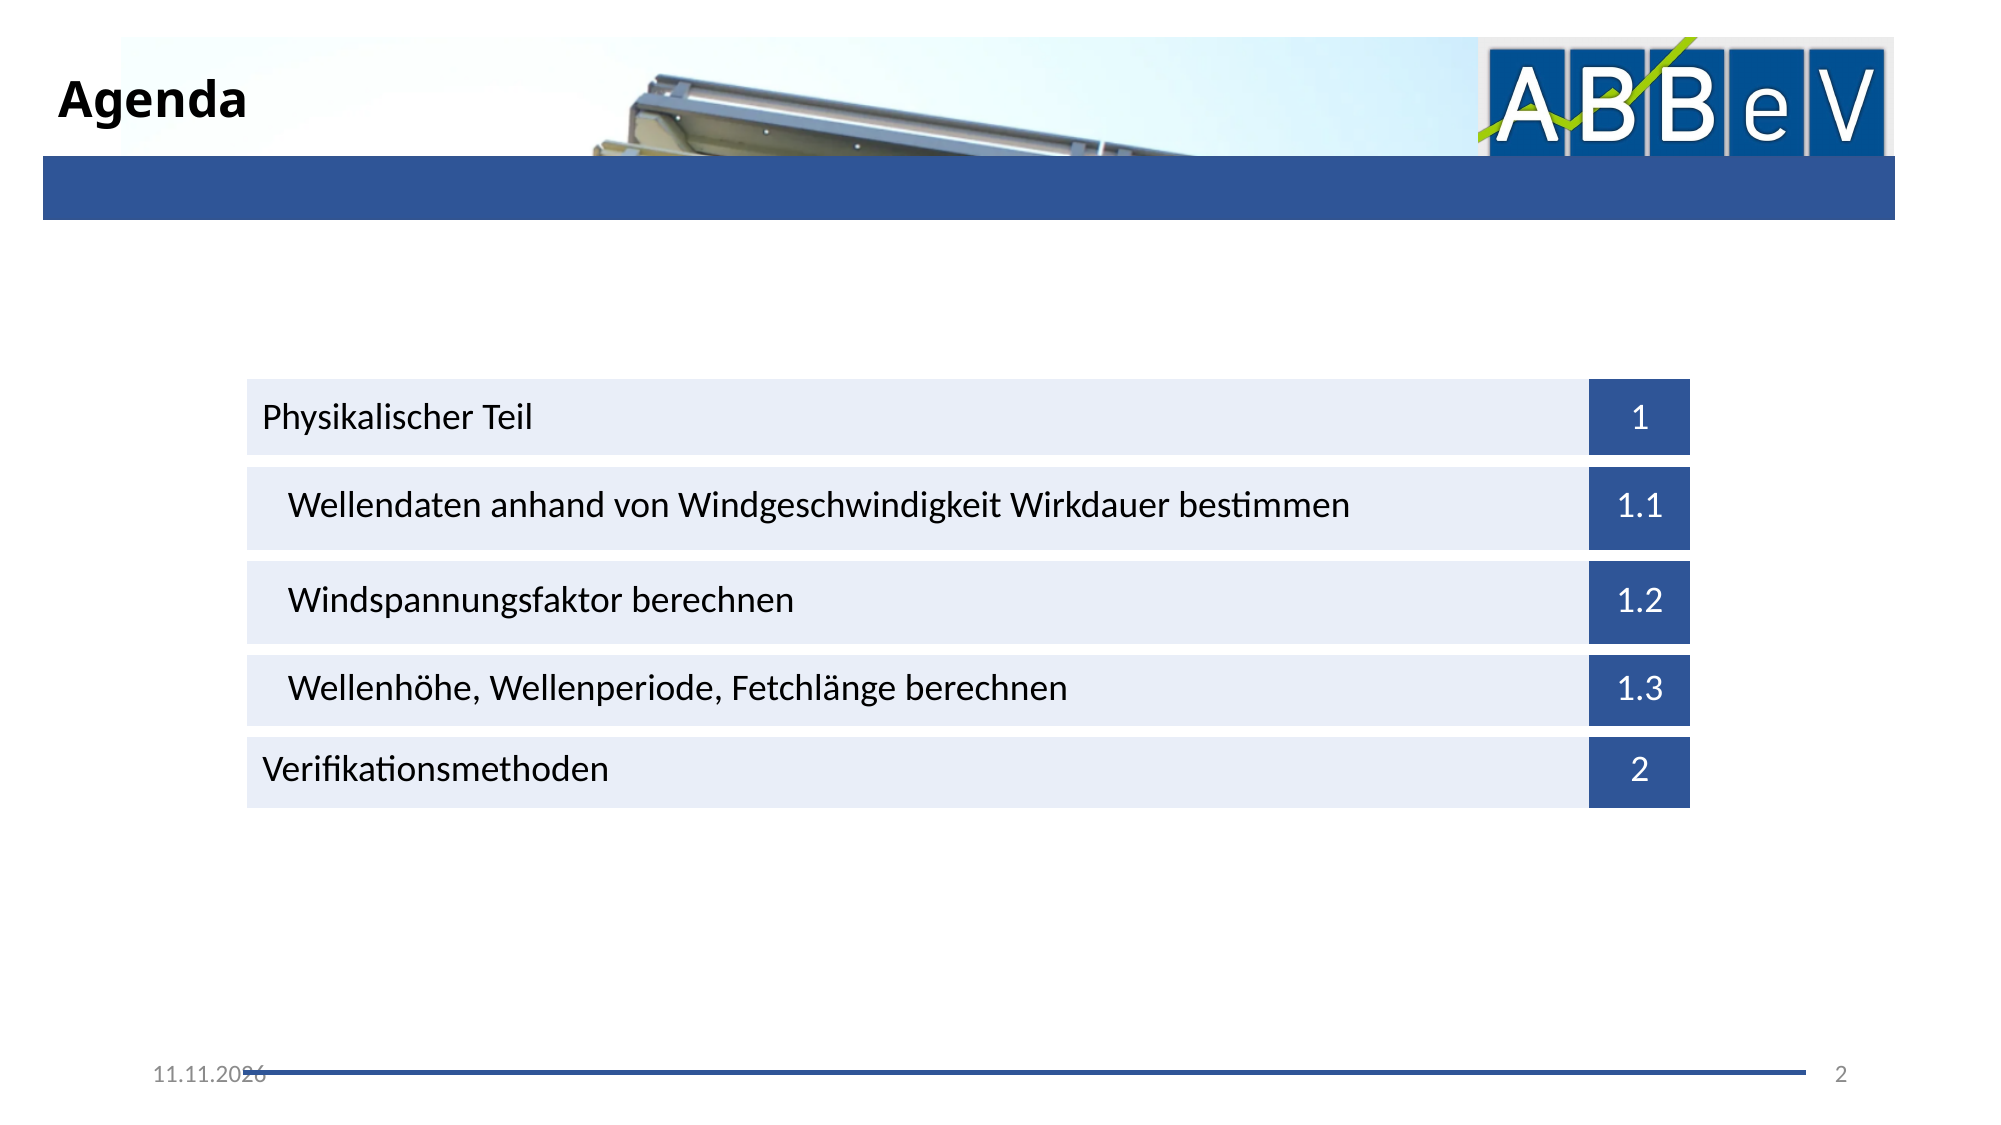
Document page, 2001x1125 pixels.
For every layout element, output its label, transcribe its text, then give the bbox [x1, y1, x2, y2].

table_cell Verifikationsmethoden [247, 737, 1589, 808]
table_cell 1.1 [1589, 467, 1690, 550]
slide_number 2 [1412, 1042, 1863, 1103]
table_cell Wellenhöhe, Wellenperiode, Fetchlänge berechnen [247, 655, 1589, 726]
table_cell 1.2 [1589, 561, 1690, 644]
table_cell Windspannungsfaktor berechnen [247, 561, 1589, 644]
table_cell 2 [1589, 737, 1690, 808]
title Agenda [43, 45, 121, 156]
table_header Physikalischer Teil [247, 379, 1589, 455]
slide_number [137, 1042, 588, 1103]
table_cell 1.3 [1589, 655, 1690, 726]
table_cell Wellendaten anhand von Windgeschwindigkeit Wirkdauer bestimmen [247, 467, 1589, 550]
table_header 1 [1589, 379, 1690, 455]
picture [121, 37, 1894, 171]
text_box [43, 156, 1895, 220]
